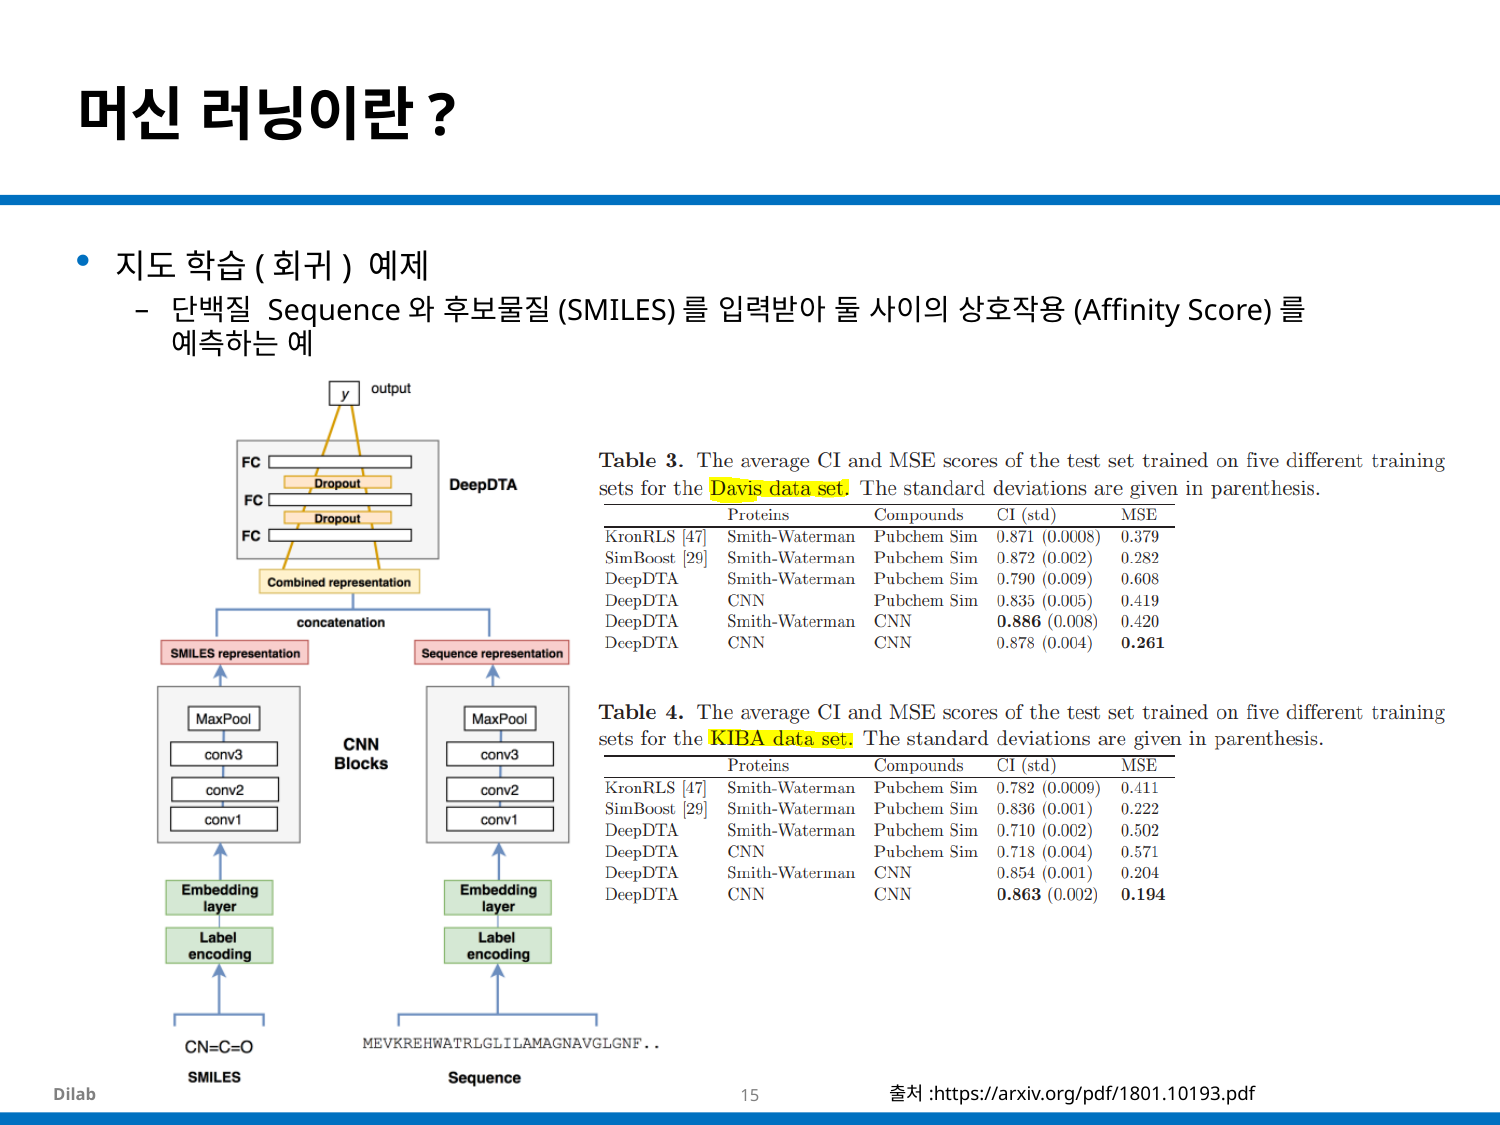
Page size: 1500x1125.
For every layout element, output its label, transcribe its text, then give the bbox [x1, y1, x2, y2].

picture [112, 377, 1452, 1088]
text_box 출처:https://arxiv.org/pdf/1801.10193.pdf [875, 1074, 1500, 1112]
title 머신 러닝이란? [62, 62, 1413, 163]
list 지도 학습(회귀) 예제 단백질 Sequence와 후보물질(SMILES)를 입력받아 둘 사이의 상호작용(Affinity Score)를 예측하는 예 [62, 237, 1413, 1075]
